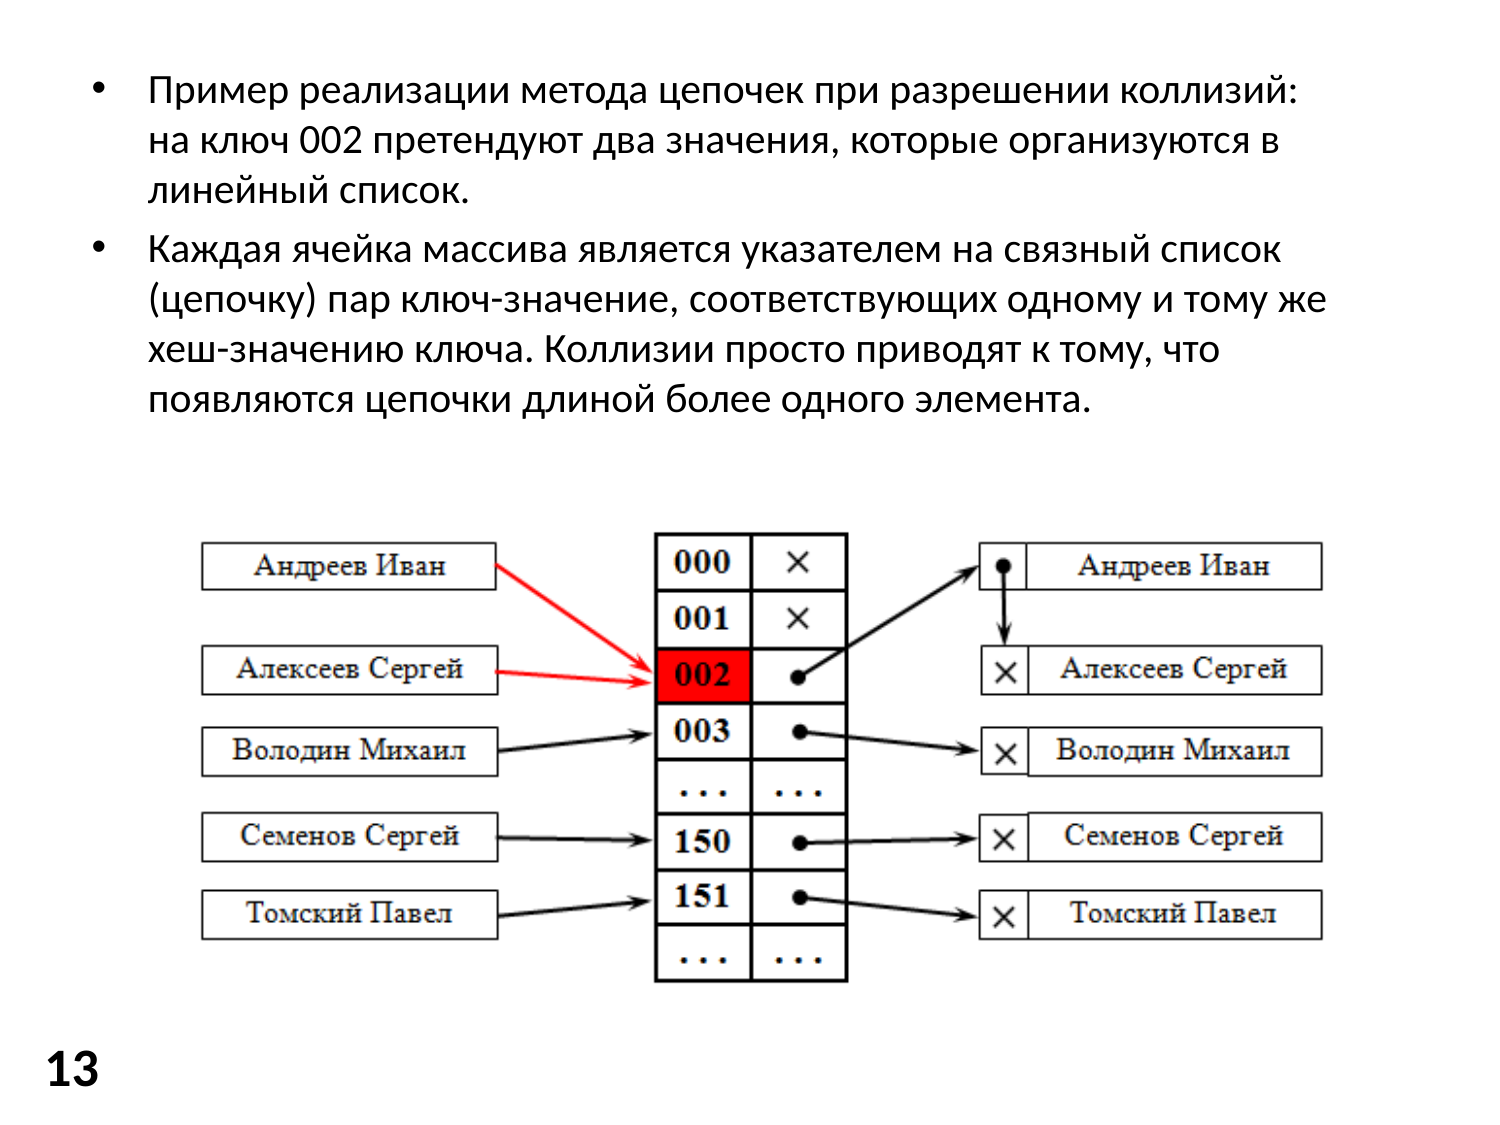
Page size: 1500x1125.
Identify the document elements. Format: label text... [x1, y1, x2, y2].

picture [194, 526, 1329, 990]
text_box 13 [29, 1024, 194, 1121]
list Пример реализации метода цепочек при разрешении коллизий: на ключ 002 претендуют два значения, которые организуются в линейный список. Каждая ячейка массива является указателем на связный список (цепочку) пар ключ-значение, соответствующих одному и тому же хеш-значению ключа. Коллизии просто приводят к тому, что появляются цепочки длиной более одного элемента. [76, 54, 1352, 457]
